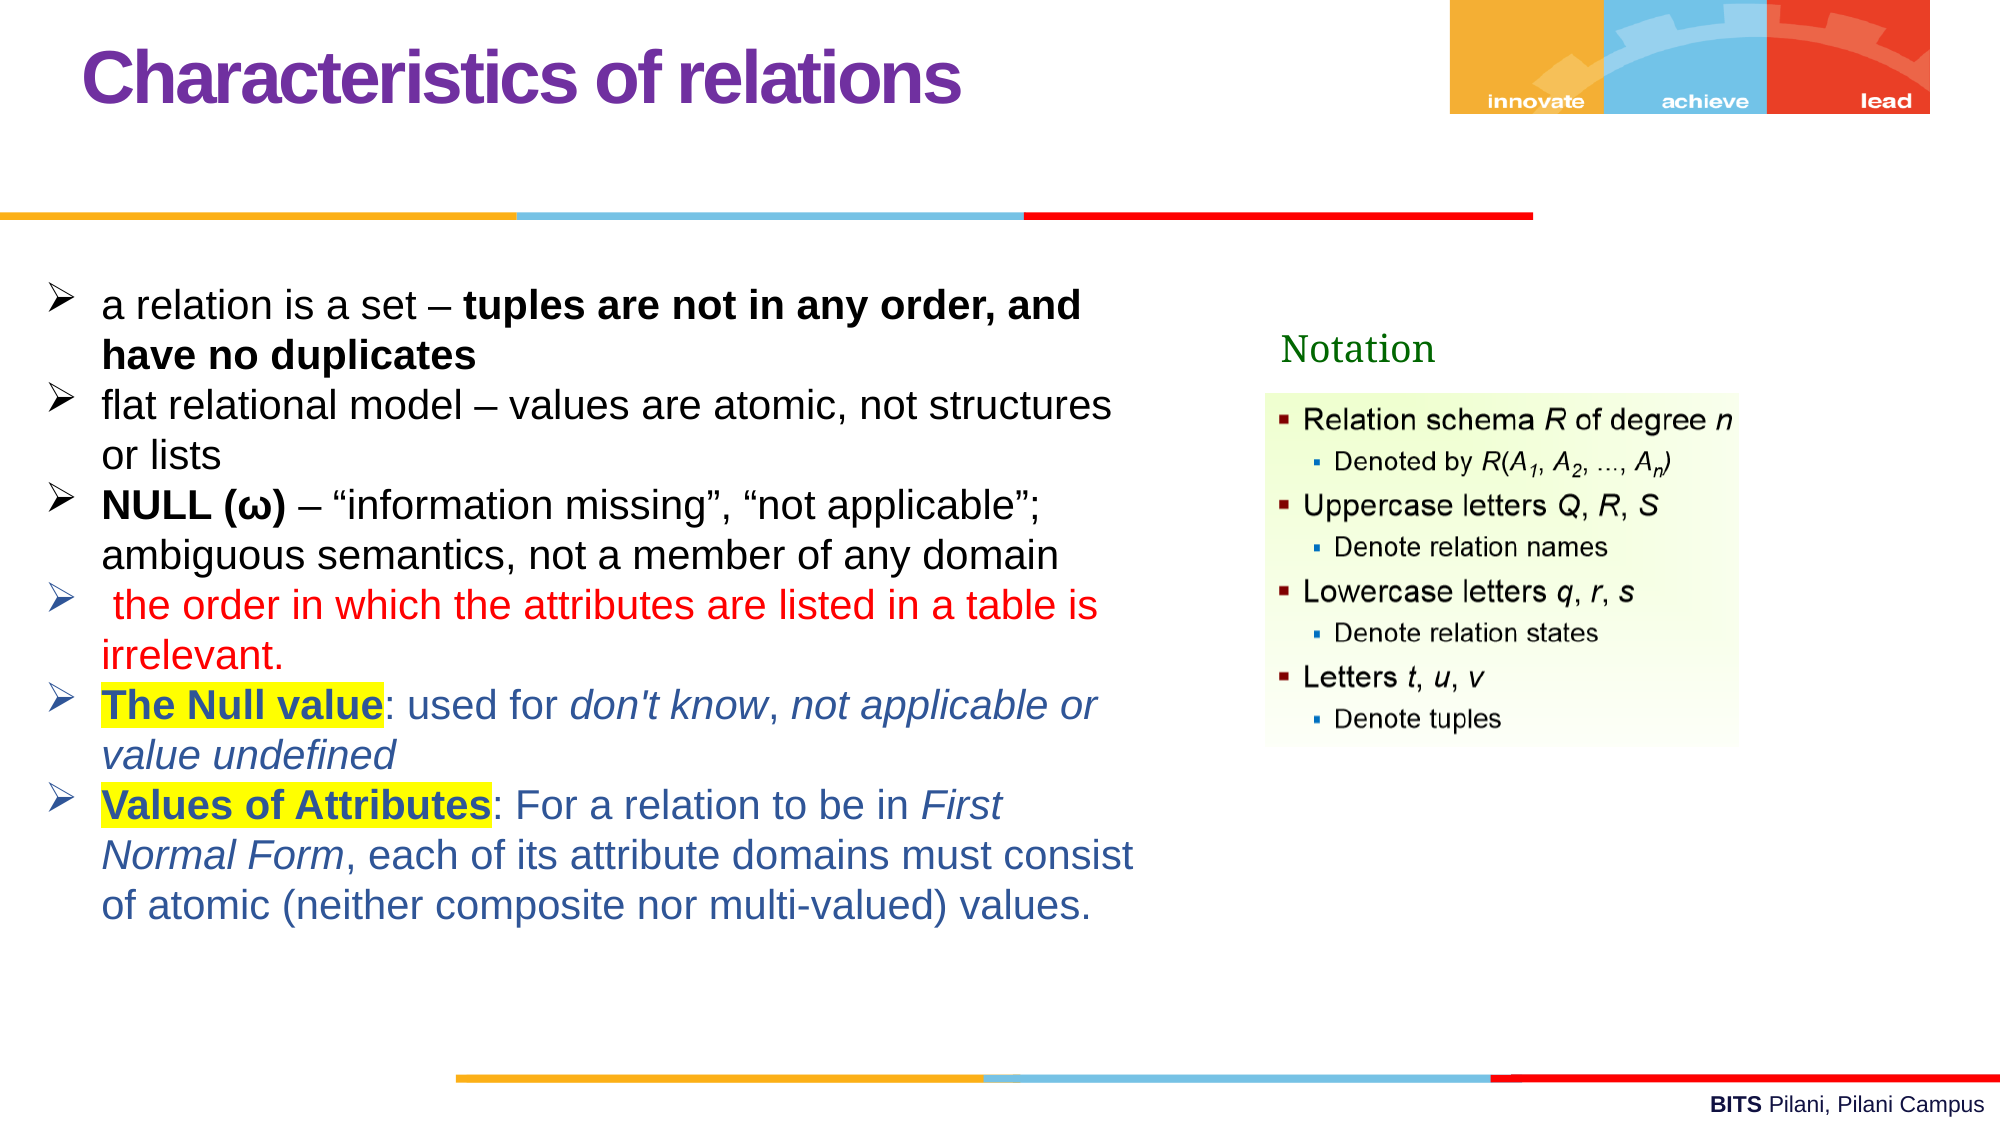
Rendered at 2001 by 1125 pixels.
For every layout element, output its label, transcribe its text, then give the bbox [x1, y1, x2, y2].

picture [1449, 0, 1930, 114]
list Characteristics of relations [66, 24, 1450, 213]
list a relation is a set – tuples are not in any order, and have no duplicates flat relational model – values are atomic, not structures or lists NULL (ω) – “information missing”, “not applicable”; ambiguous semantics, not a member of any domain the order in which the attributes are listed in a table is irrelevant. The Null value: used for don't know, not applicable or value undefined Values of Attributes: For a relation to be in First Normal Form, each of its attribute domains must consist of atomic (neither composite nor multi-valued) values. [30, 270, 1160, 1041]
text_box Notation [1265, 317, 1867, 378]
picture [1265, 393, 1739, 747]
